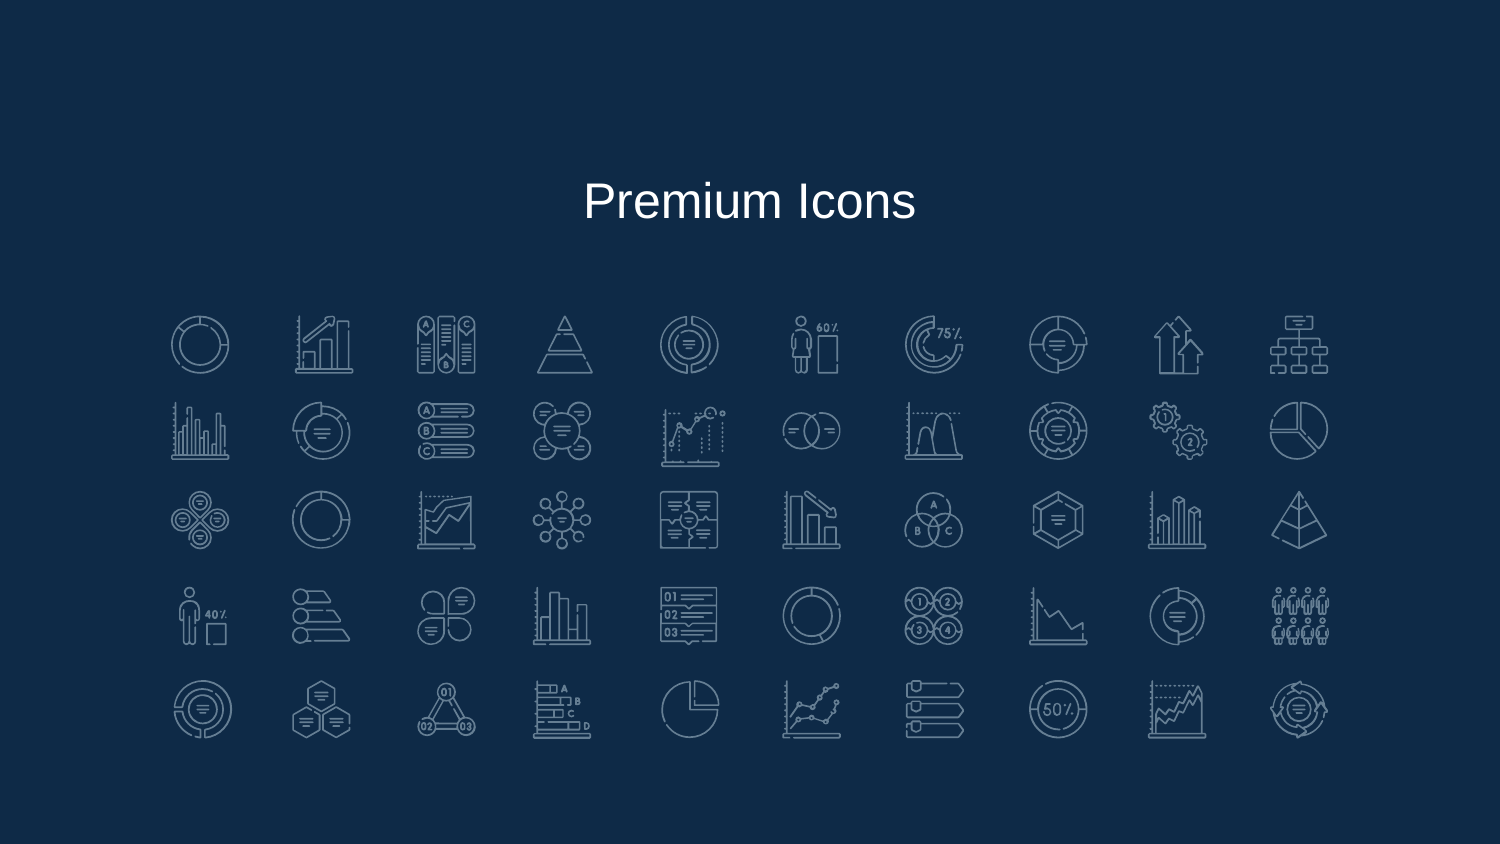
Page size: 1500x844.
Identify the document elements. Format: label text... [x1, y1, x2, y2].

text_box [782, 490, 842, 550]
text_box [1271, 586, 1330, 646]
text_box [416, 490, 476, 550]
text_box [782, 679, 842, 739]
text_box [170, 490, 230, 550]
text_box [782, 586, 841, 645]
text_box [1028, 315, 1088, 374]
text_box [1028, 401, 1088, 461]
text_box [1032, 490, 1084, 550]
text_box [659, 490, 719, 550]
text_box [416, 586, 476, 646]
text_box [1028, 586, 1088, 646]
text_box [1271, 490, 1328, 550]
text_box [532, 680, 592, 740]
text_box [417, 401, 476, 461]
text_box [178, 586, 227, 646]
text_box [171, 315, 230, 374]
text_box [1269, 680, 1329, 739]
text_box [661, 679, 720, 739]
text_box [417, 682, 477, 737]
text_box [659, 315, 719, 375]
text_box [173, 679, 233, 739]
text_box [1269, 315, 1329, 375]
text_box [904, 401, 964, 461]
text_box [532, 586, 592, 646]
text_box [1147, 679, 1207, 739]
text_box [291, 490, 351, 549]
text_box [291, 401, 353, 461]
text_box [905, 679, 965, 739]
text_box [292, 680, 351, 739]
text_box [1154, 315, 1204, 375]
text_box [782, 411, 842, 450]
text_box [536, 315, 594, 374]
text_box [904, 586, 964, 646]
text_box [532, 401, 592, 461]
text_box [416, 315, 476, 374]
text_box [904, 491, 964, 548]
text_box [790, 315, 839, 374]
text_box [294, 315, 354, 374]
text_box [659, 586, 718, 646]
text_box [530, 490, 592, 550]
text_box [1269, 401, 1329, 461]
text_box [1028, 679, 1090, 739]
title Premium Icons [171, 153, 1328, 233]
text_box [904, 315, 964, 374]
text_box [661, 408, 720, 468]
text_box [1149, 587, 1205, 646]
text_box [668, 406, 717, 448]
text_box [171, 401, 230, 460]
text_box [291, 588, 351, 645]
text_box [1149, 401, 1209, 461]
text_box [719, 410, 726, 417]
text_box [1147, 490, 1207, 550]
